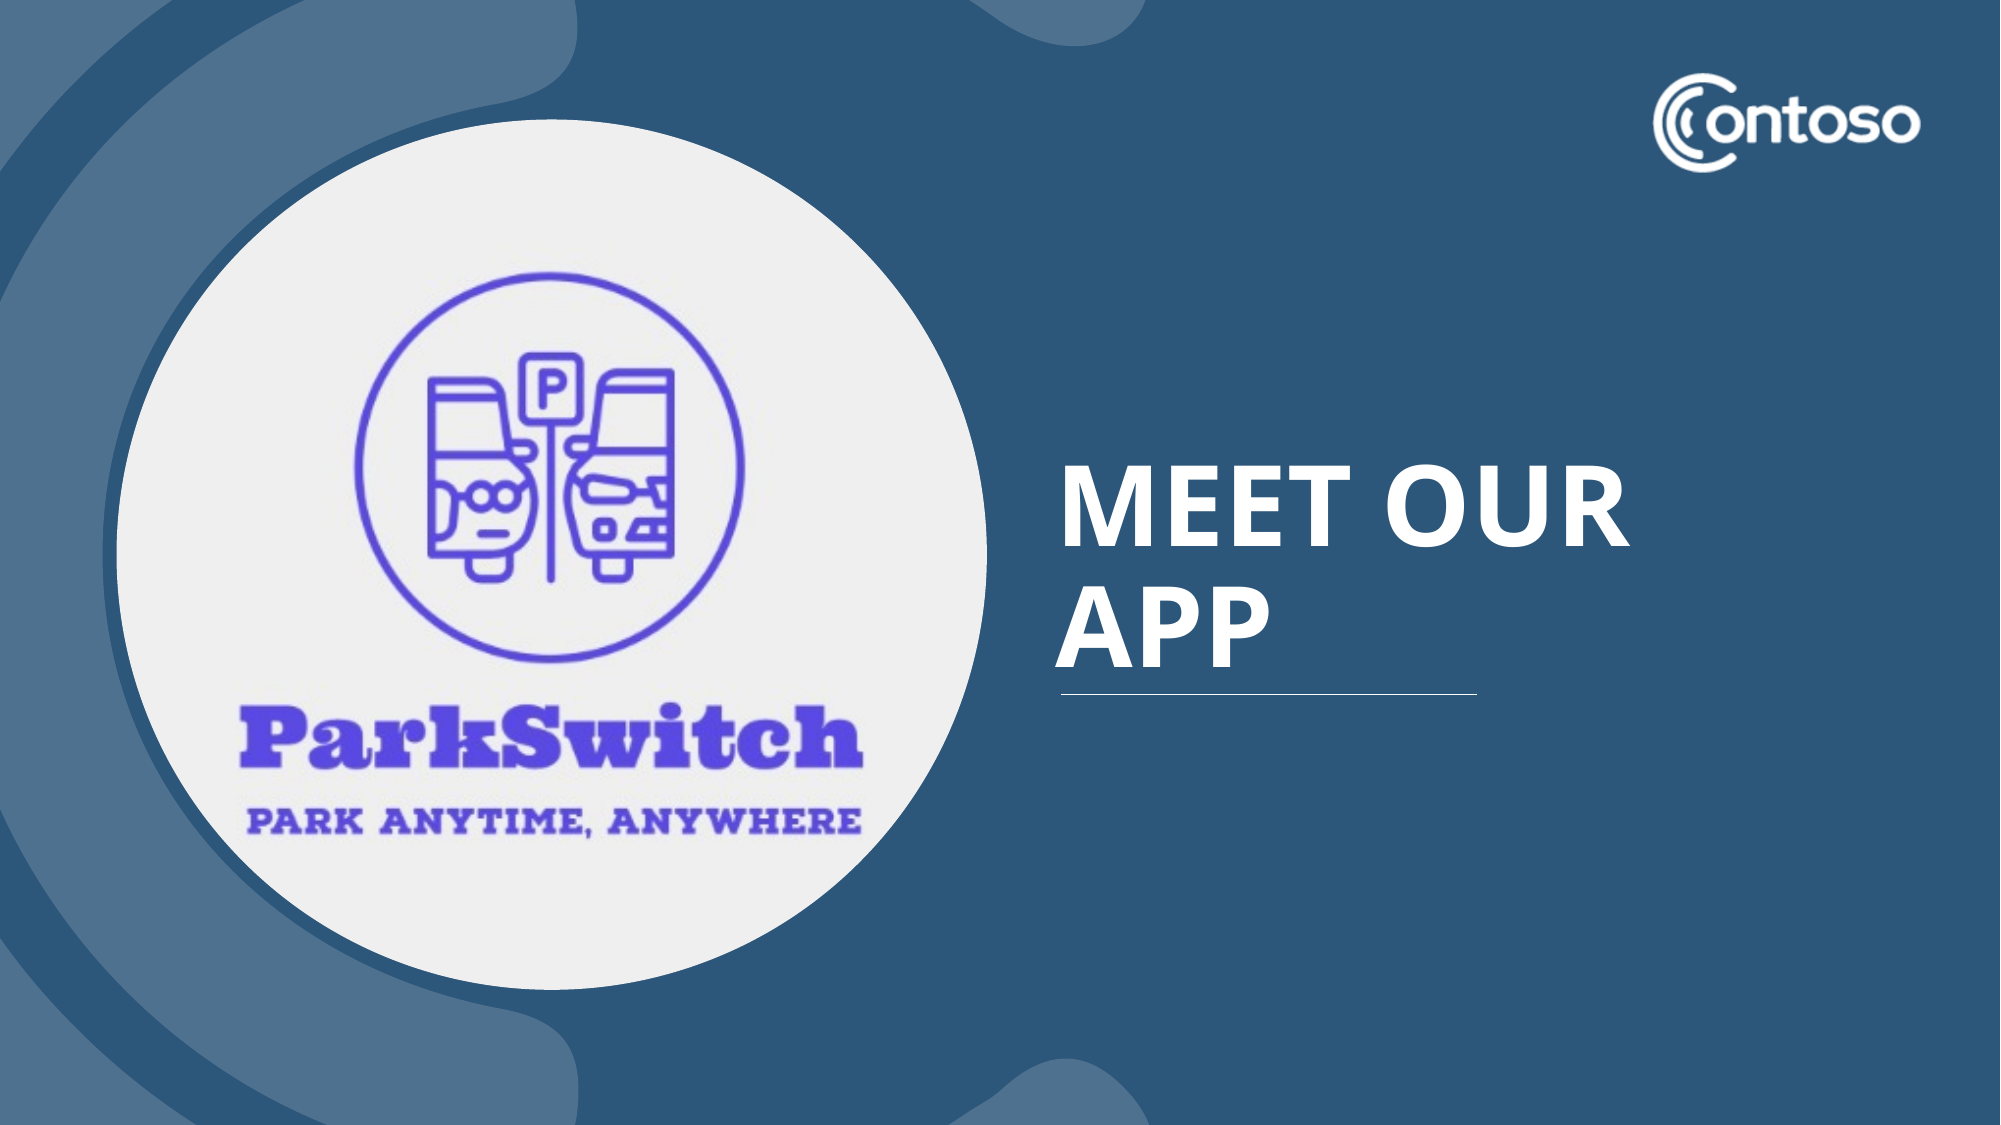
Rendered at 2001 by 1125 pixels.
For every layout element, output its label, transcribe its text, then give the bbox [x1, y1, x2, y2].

title Meet our App [1040, 356, 1885, 700]
picture [116, 119, 987, 990]
picture [1643, 64, 1930, 175]
